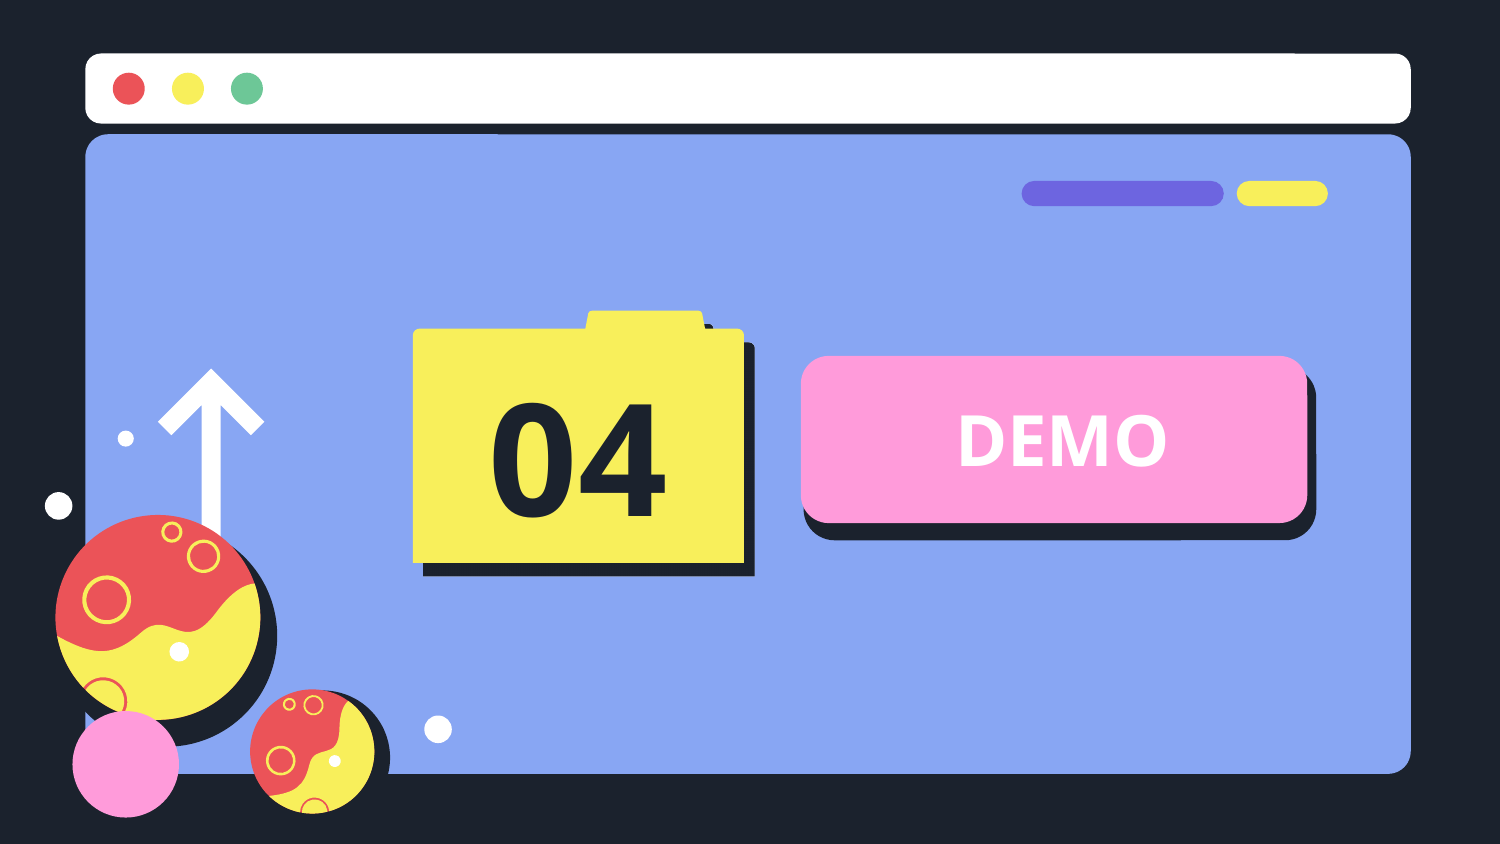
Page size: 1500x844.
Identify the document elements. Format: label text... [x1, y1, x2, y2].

text_box [424, 715, 452, 744]
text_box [800, 355, 1314, 538]
text_box [117, 430, 134, 447]
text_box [228, 667, 401, 836]
title 04 [451, 379, 706, 528]
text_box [18, 481, 302, 759]
text_box [72, 768, 179, 818]
text_box [412, 310, 744, 563]
text_box [157, 368, 265, 479]
